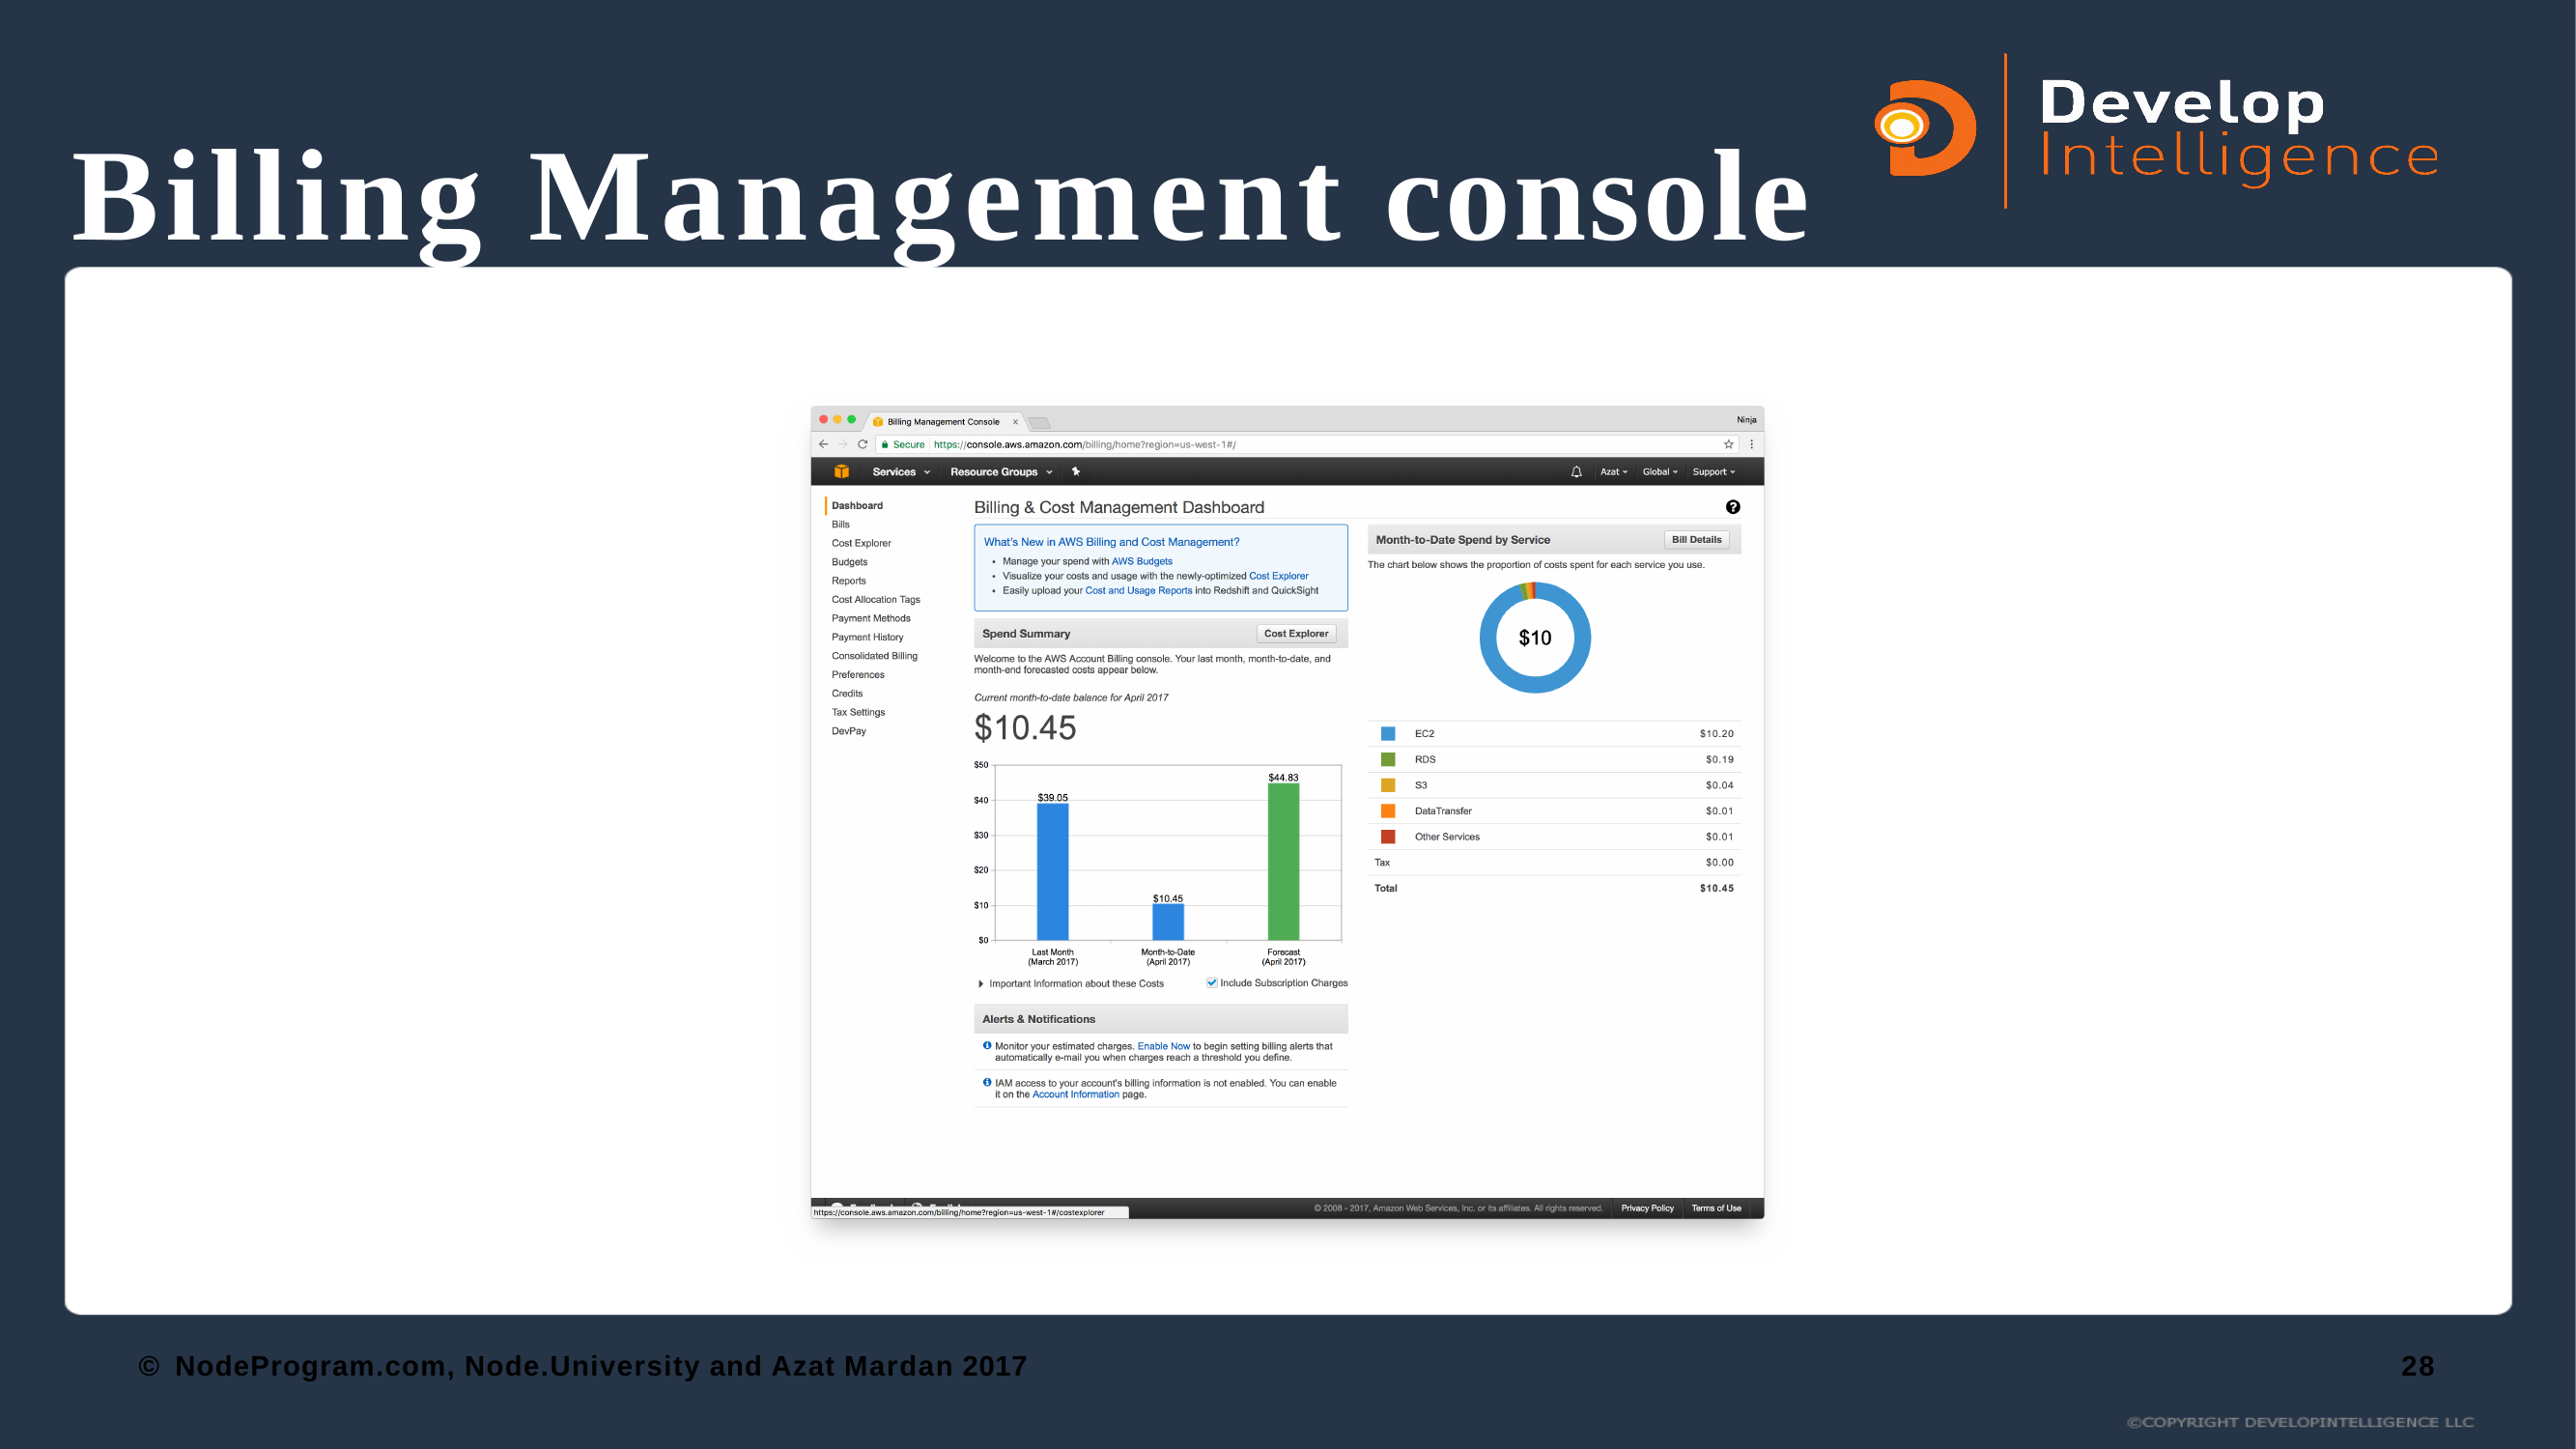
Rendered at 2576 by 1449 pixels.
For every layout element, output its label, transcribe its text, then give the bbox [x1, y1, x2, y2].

text_box [772, 384, 1803, 1274]
slide_number 28 [2383, 1347, 2442, 1449]
footer © NodeProgram.com, Node.University and Azat Mardan 2017 [136, 1347, 1034, 1449]
picture [0, 0, 2576, 1449]
title Billing Management console [70, 64, 1998, 309]
